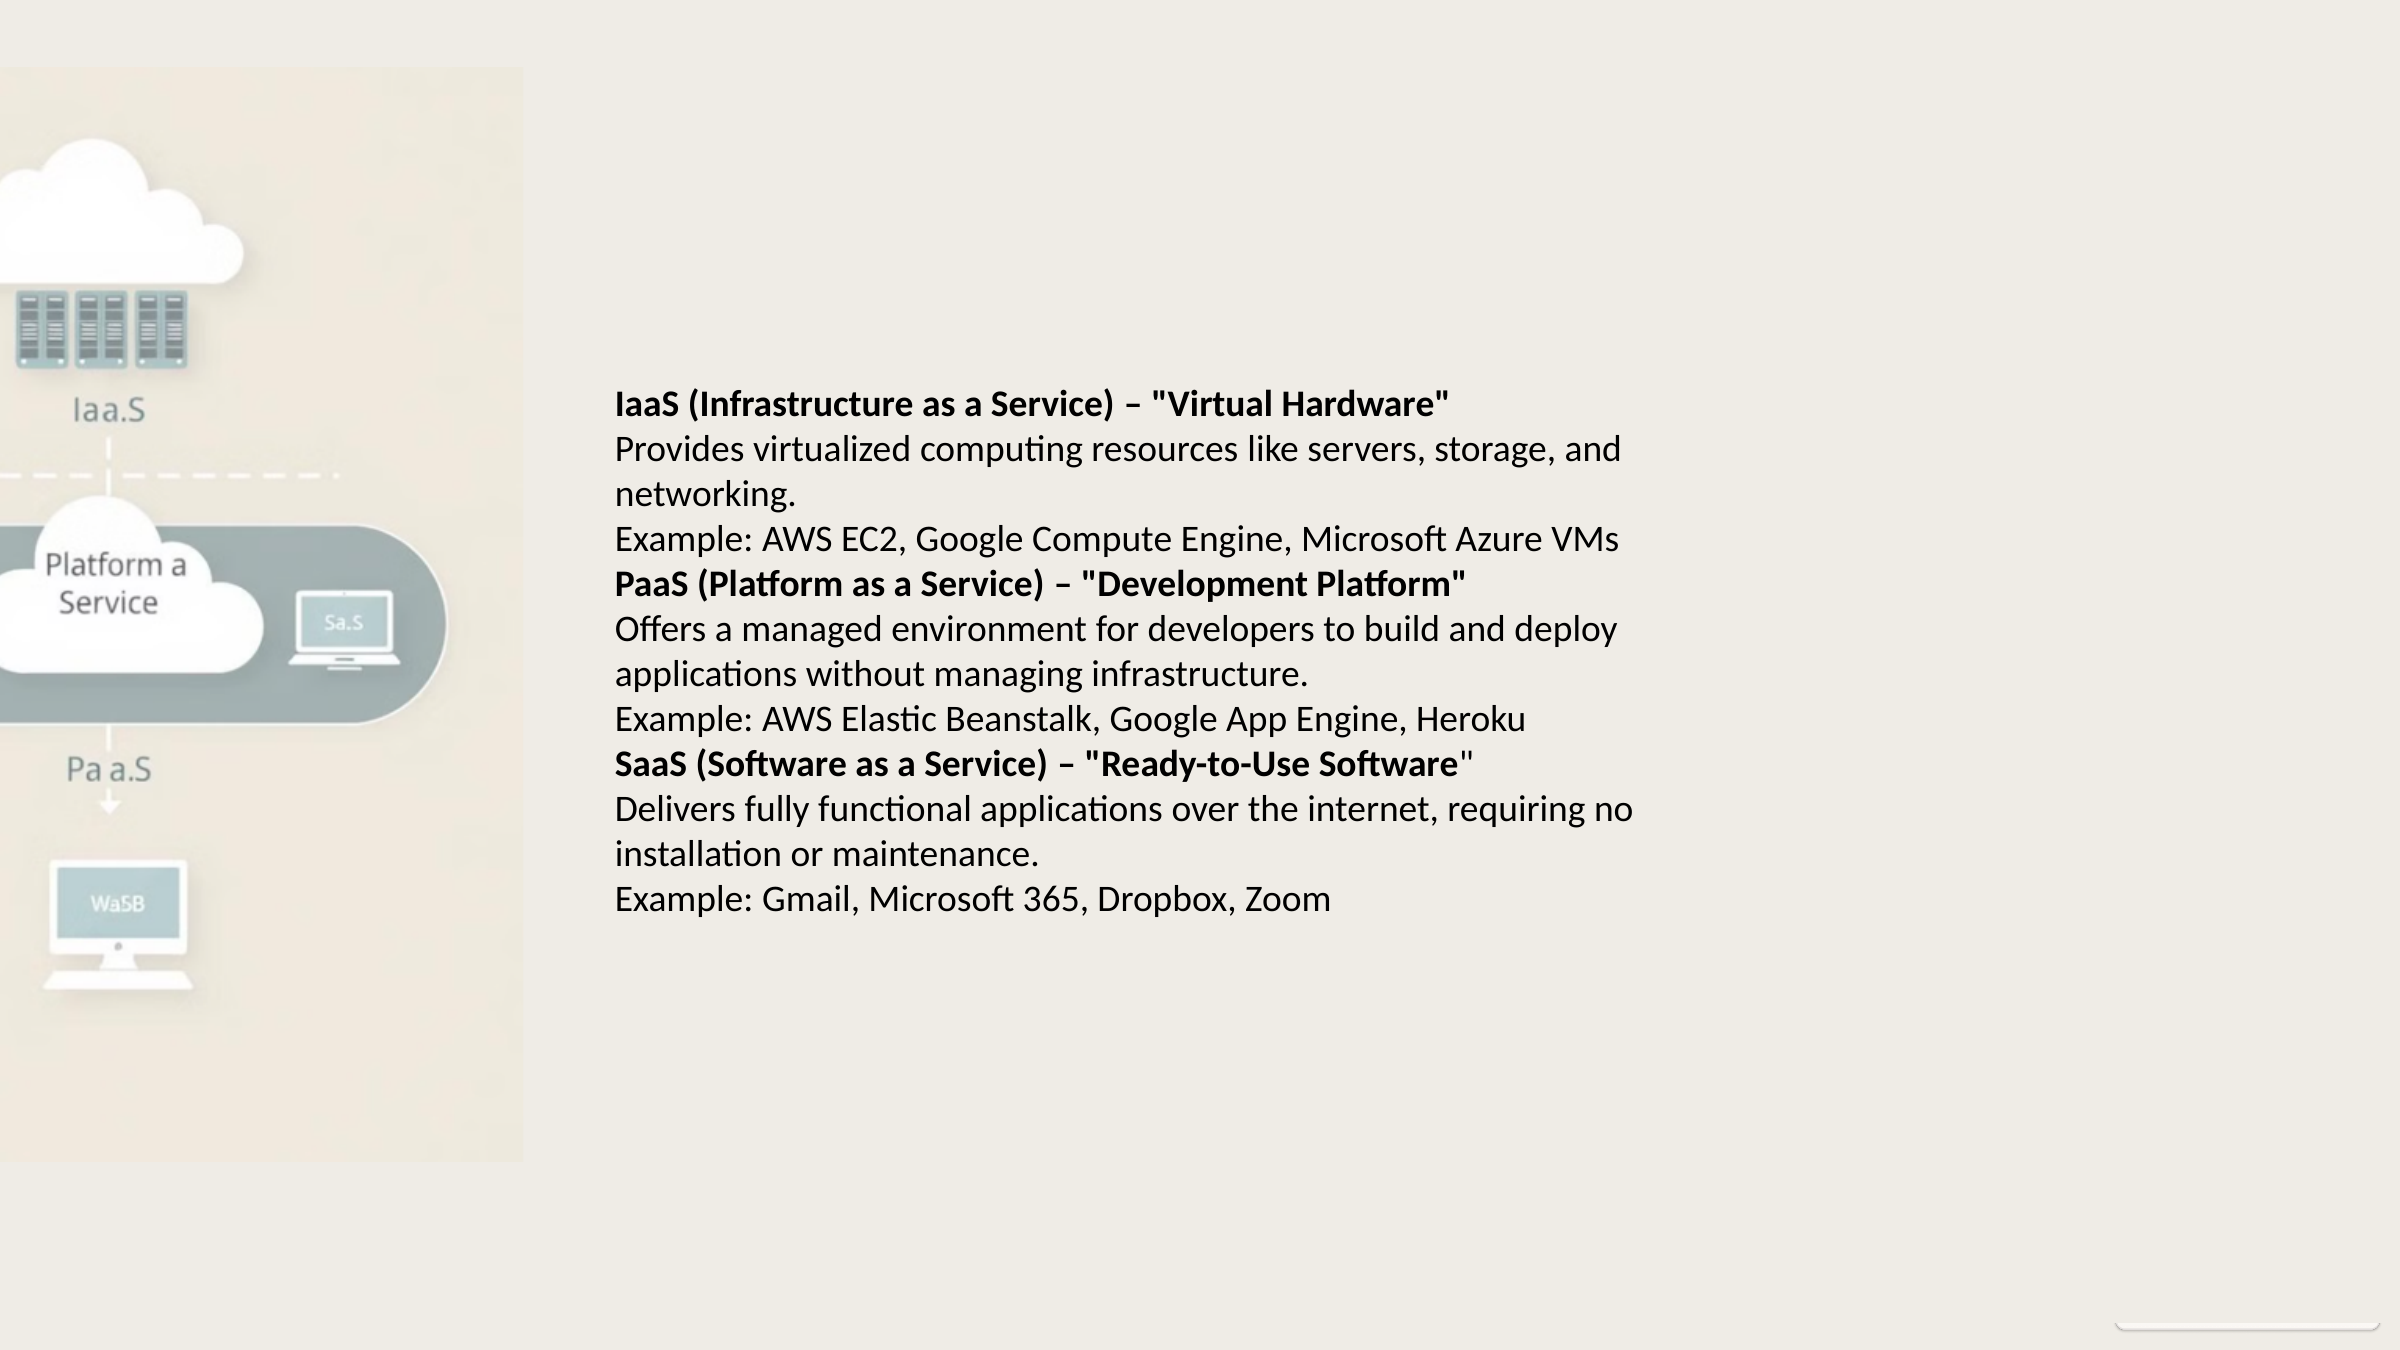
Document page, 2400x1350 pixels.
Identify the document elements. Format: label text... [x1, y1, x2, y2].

picture [0, 67, 600, 1162]
text_box IaaS (Infrastructure as a Service) – "Virtual Hardware" Provides virtualized computing resources like servers, storage, and networking. Example: AWS EC2, Google Compute Engine, Microsoft Azure VMs PaaS (Platform as a Service) – "Development Platform" Offers a managed environment for developers to build and deploy applications without managing infrastructure. Example: AWS Elastic Beanstalk, Google App Engine, Heroku SaaS (Software as a Service) – "Ready-to-Use Software" Delivers fully functional applications over the internet, requiring no installation or maintenance. Example: Gmail, Microsoft 365, Dropbox, Zoom [600, 372, 1800, 972]
picture [2060, 1248, 2400, 1339]
